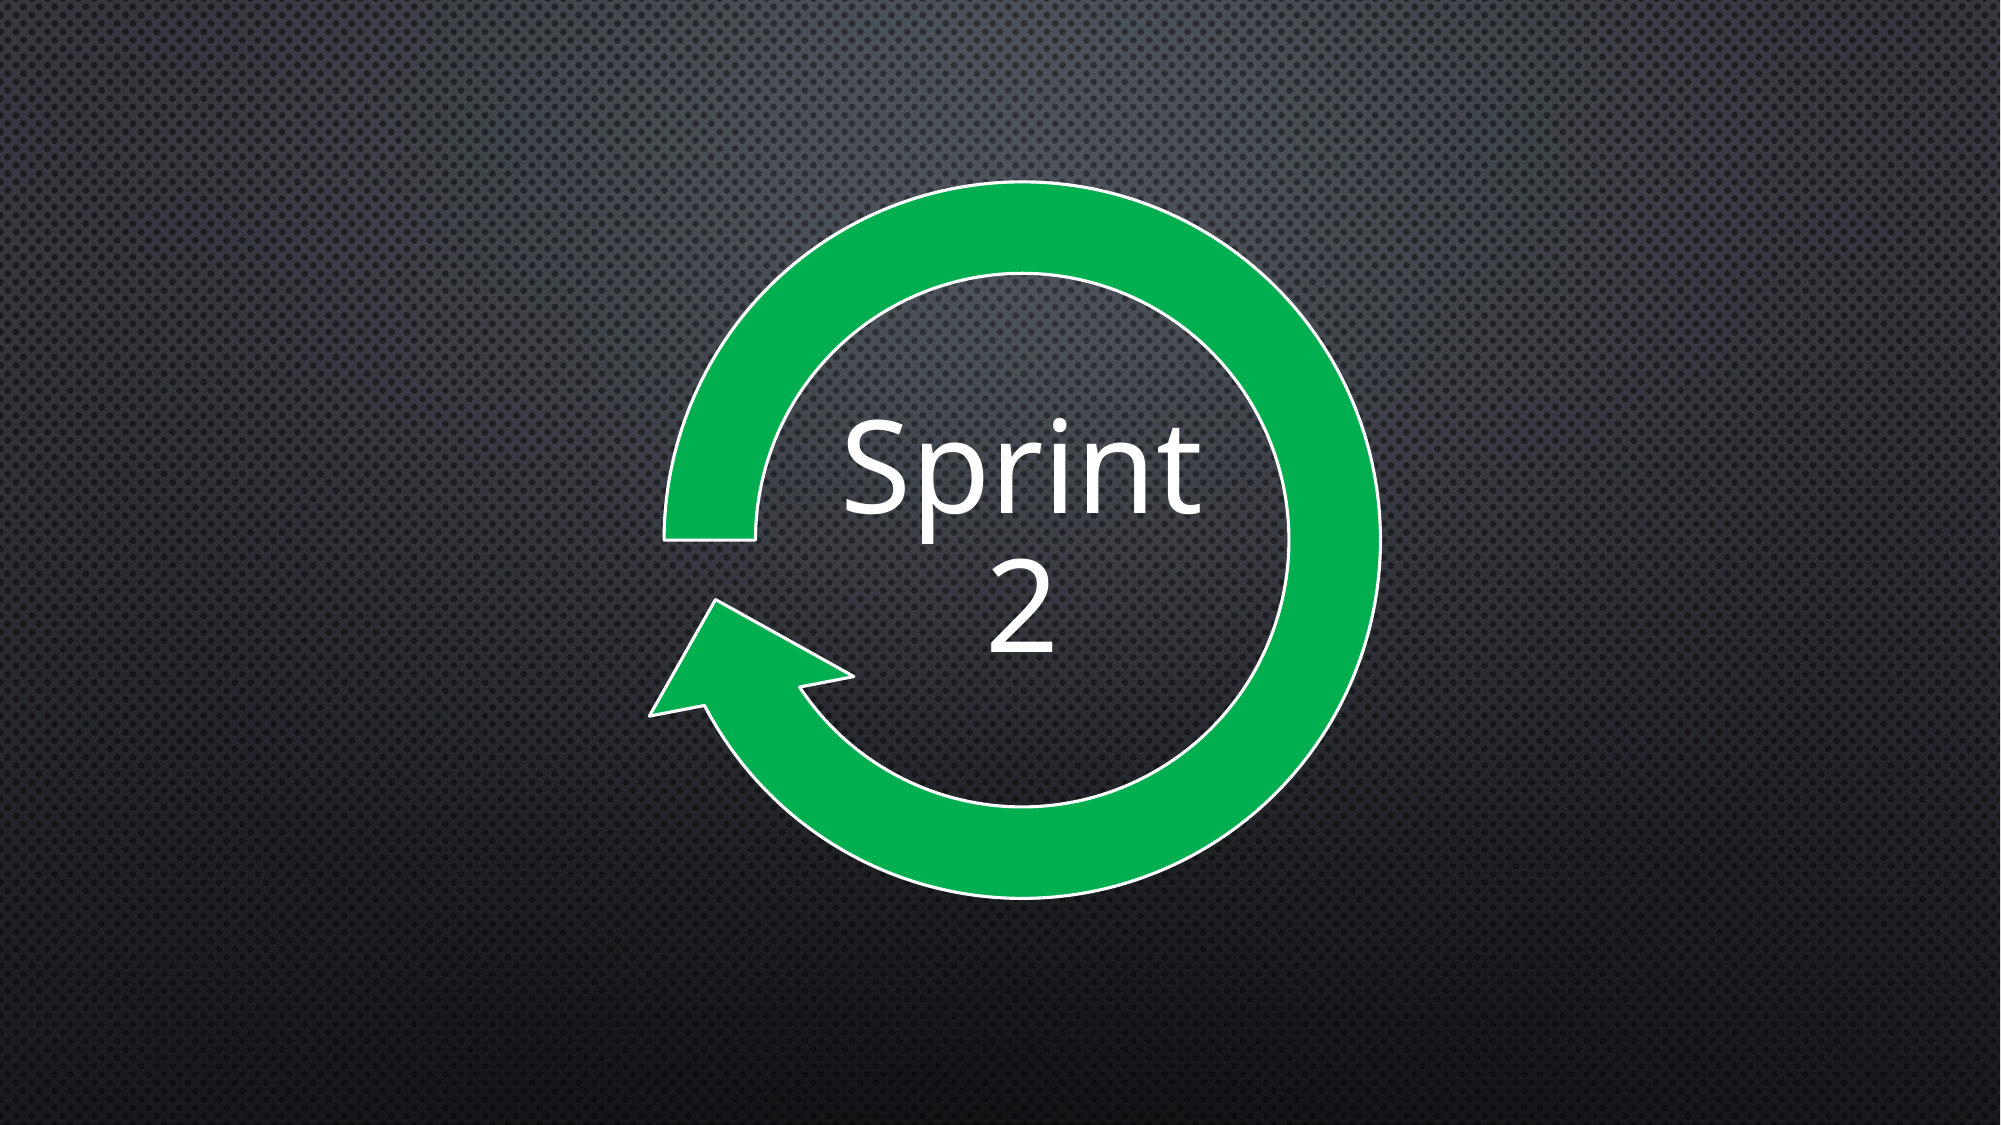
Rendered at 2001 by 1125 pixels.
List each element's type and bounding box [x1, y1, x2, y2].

text_box [355, 95, 1690, 985]
